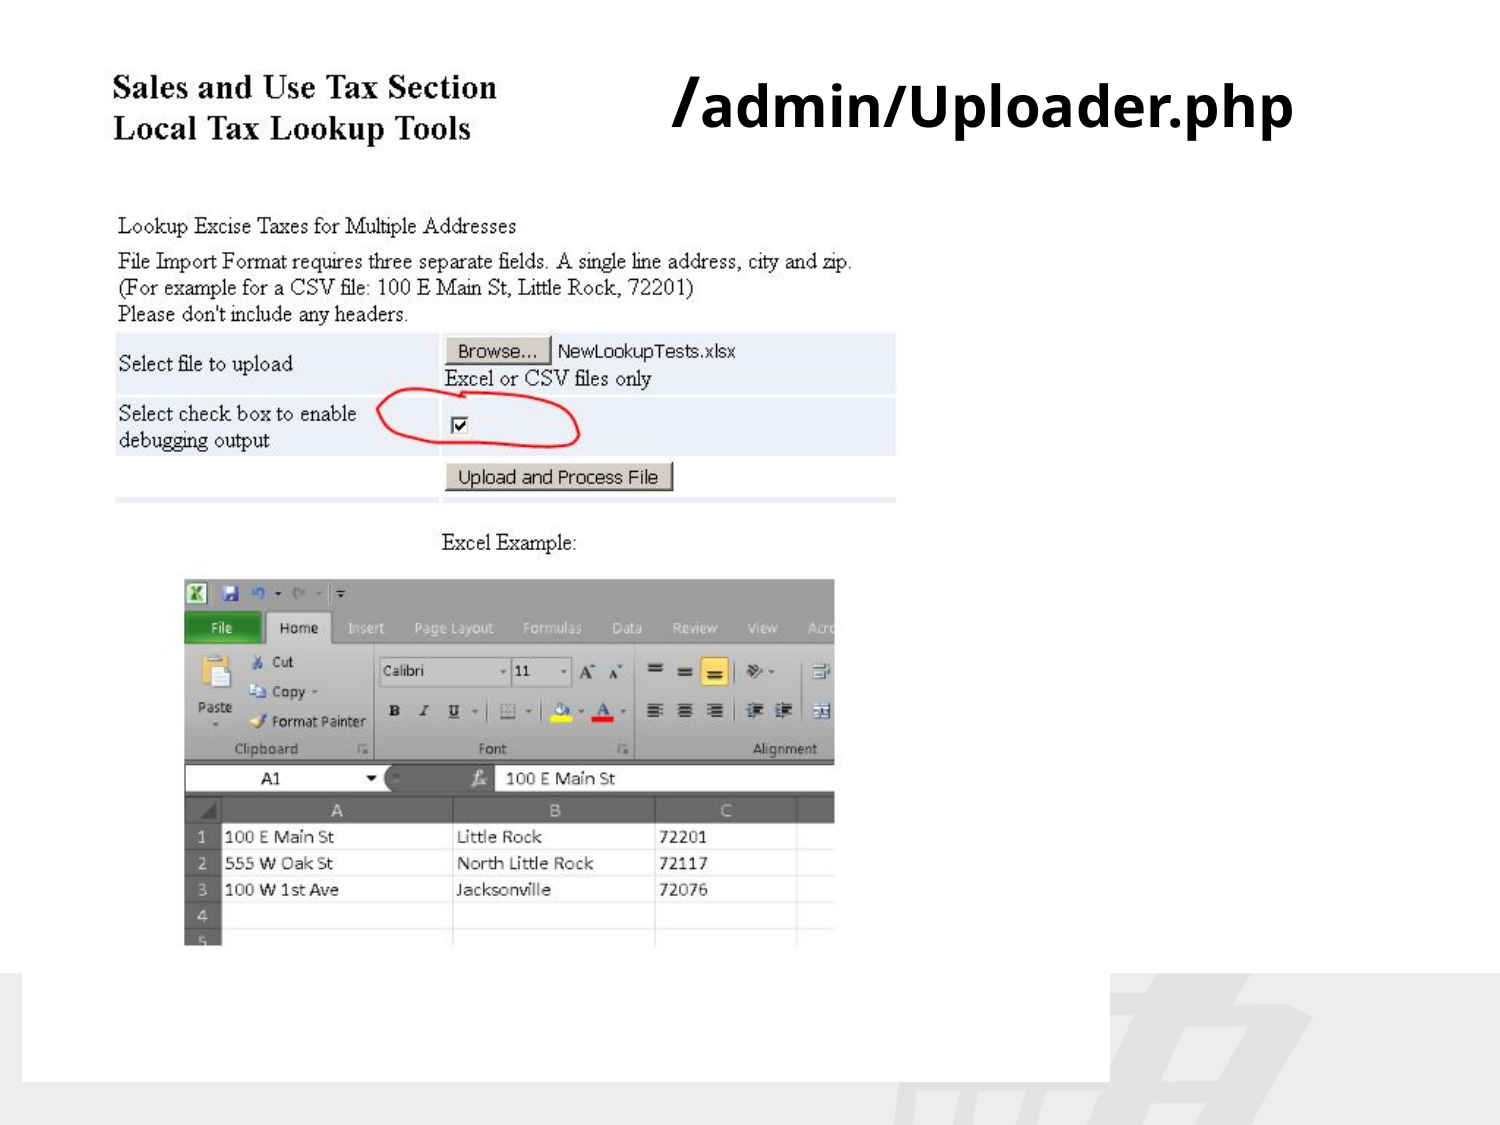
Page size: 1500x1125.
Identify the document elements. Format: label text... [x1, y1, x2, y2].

picture [0, 0, 1500, 1125]
title /admin/Uploader.php [1114, 49, 1355, 151]
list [22, 0, 1110, 1082]
